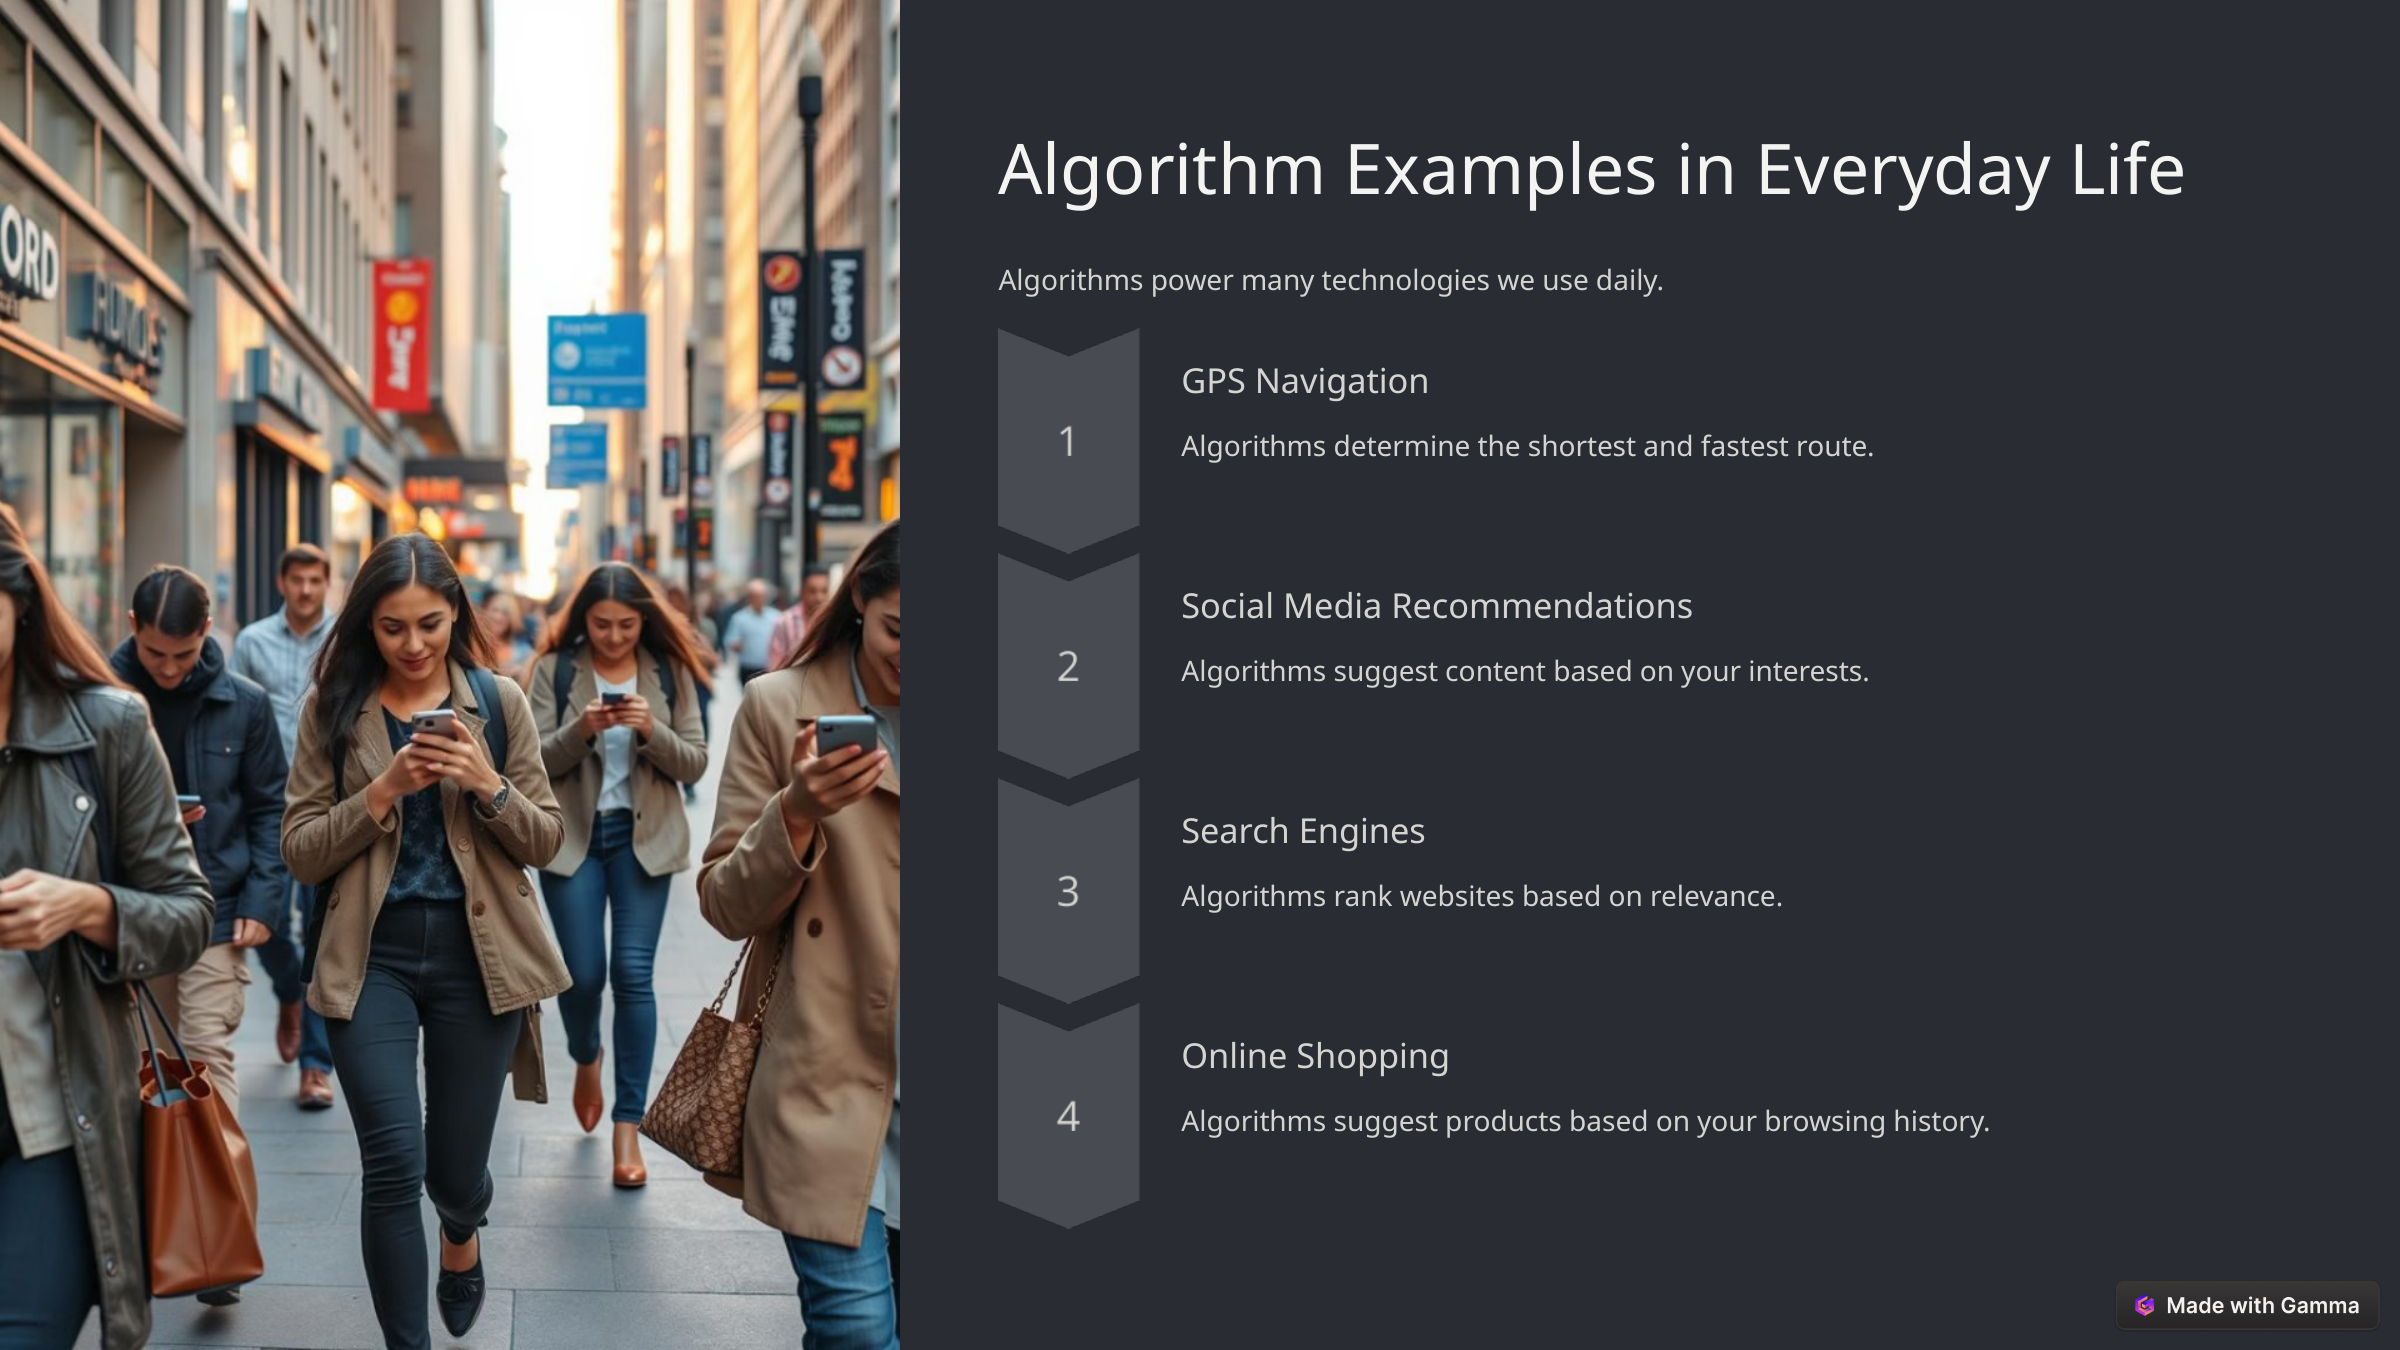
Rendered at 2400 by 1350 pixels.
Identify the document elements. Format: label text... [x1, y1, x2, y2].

text_box Algorithms determine the shortest and fastest route. [1181, 417, 2302, 462]
text_box Algorithms suggest content based on your interests. [1181, 642, 2302, 688]
text_box Social Media Recommendations [1181, 581, 1695, 626]
text_box Algorithm Examples in Everyday Life [998, 121, 2171, 210]
text_box Algorithms power many technologies we use daily. [998, 251, 2302, 297]
text_box Algorithms suggest products based on your browsing history. [1181, 1092, 2302, 1138]
text_box Search Engines [1181, 806, 1534, 851]
text_box GPS Navigation [1181, 356, 1534, 401]
picture [998, 328, 1140, 1229]
text_box Algorithms rank websites based on relevance. [1181, 867, 2302, 913]
picture [0, 0, 900, 1350]
picture [2106, 1271, 2389, 1339]
text_box Online Shopping [1181, 1031, 1534, 1076]
